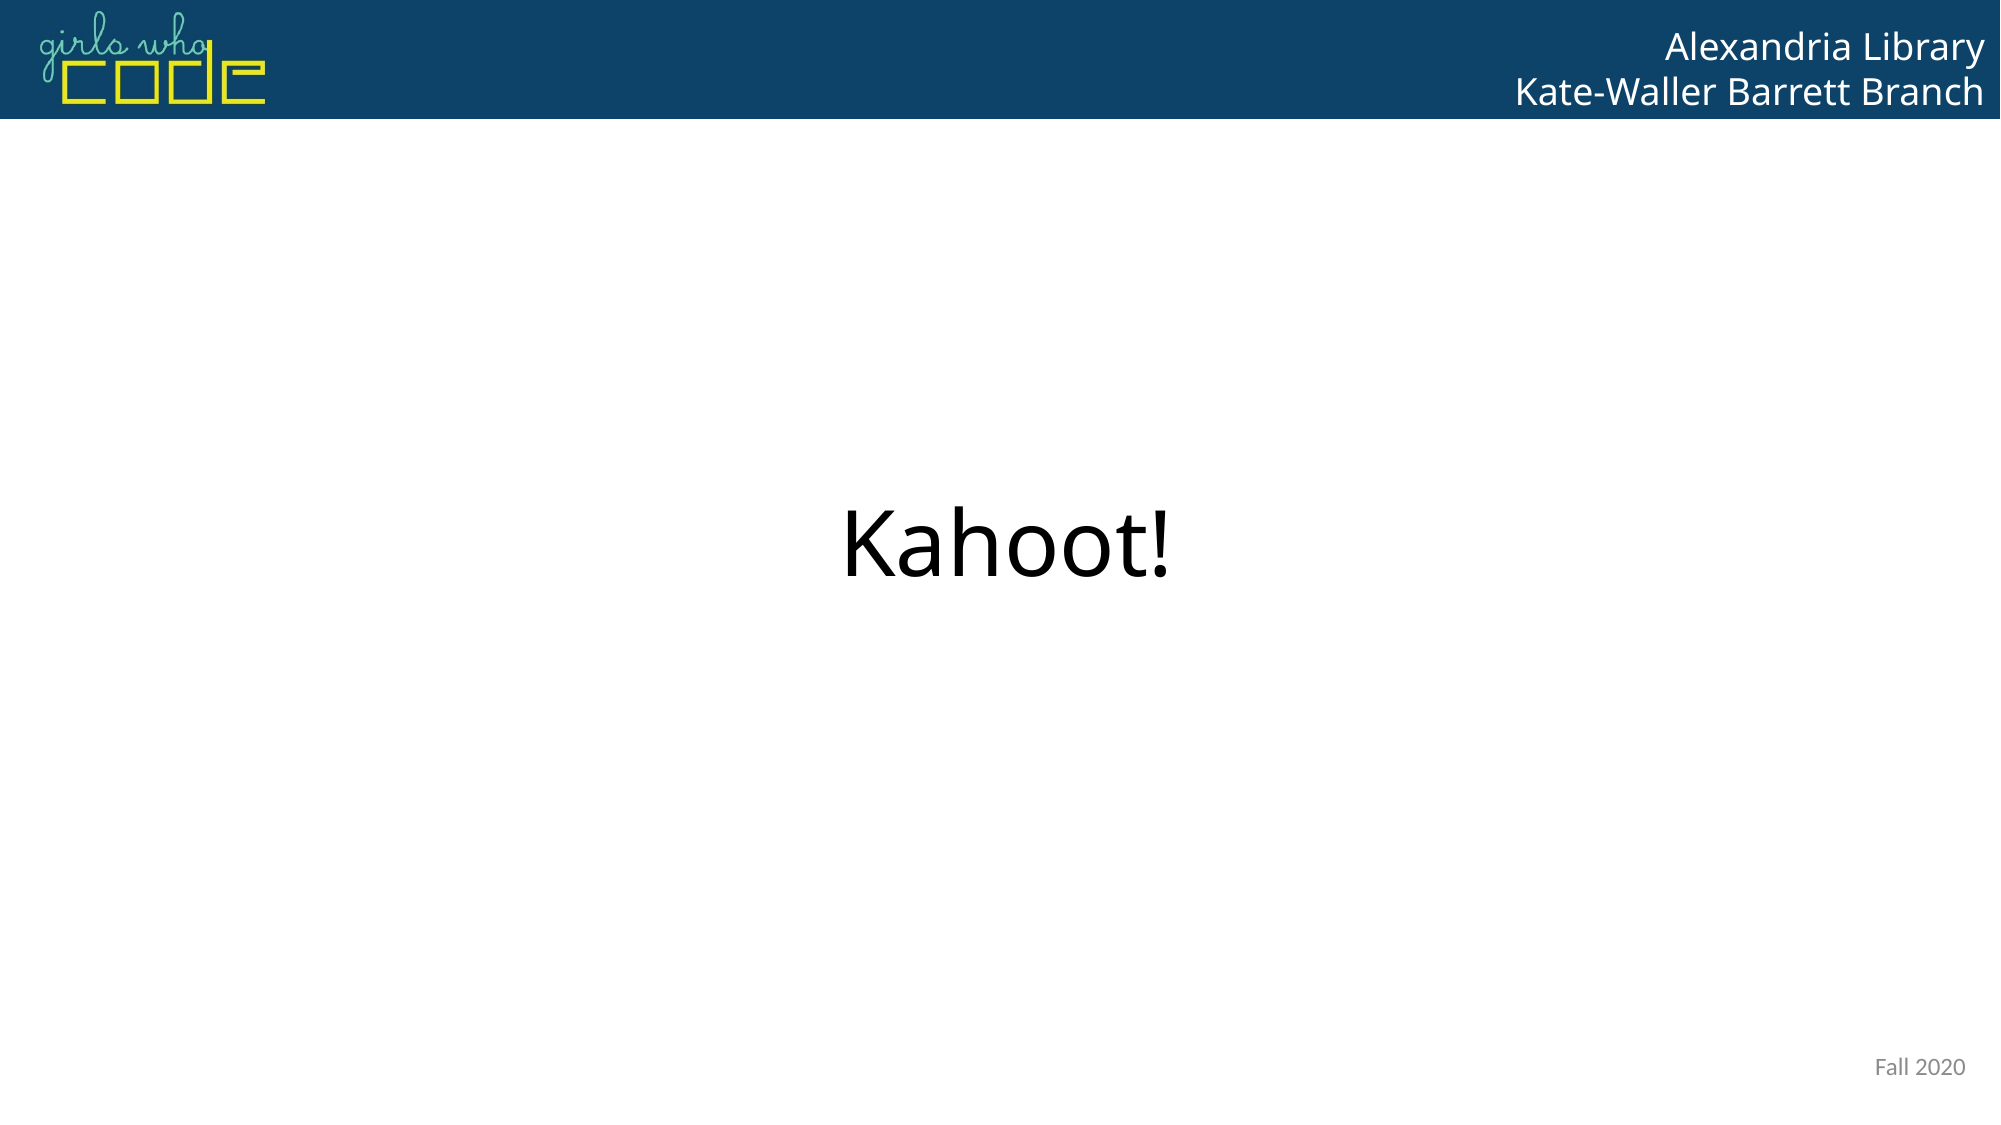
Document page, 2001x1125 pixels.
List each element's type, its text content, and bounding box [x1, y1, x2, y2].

picture [0, 0, 2000, 119]
slide_number Fall 2020 [1531, 1035, 1982, 1096]
title Kahoot! [143, 437, 1869, 656]
